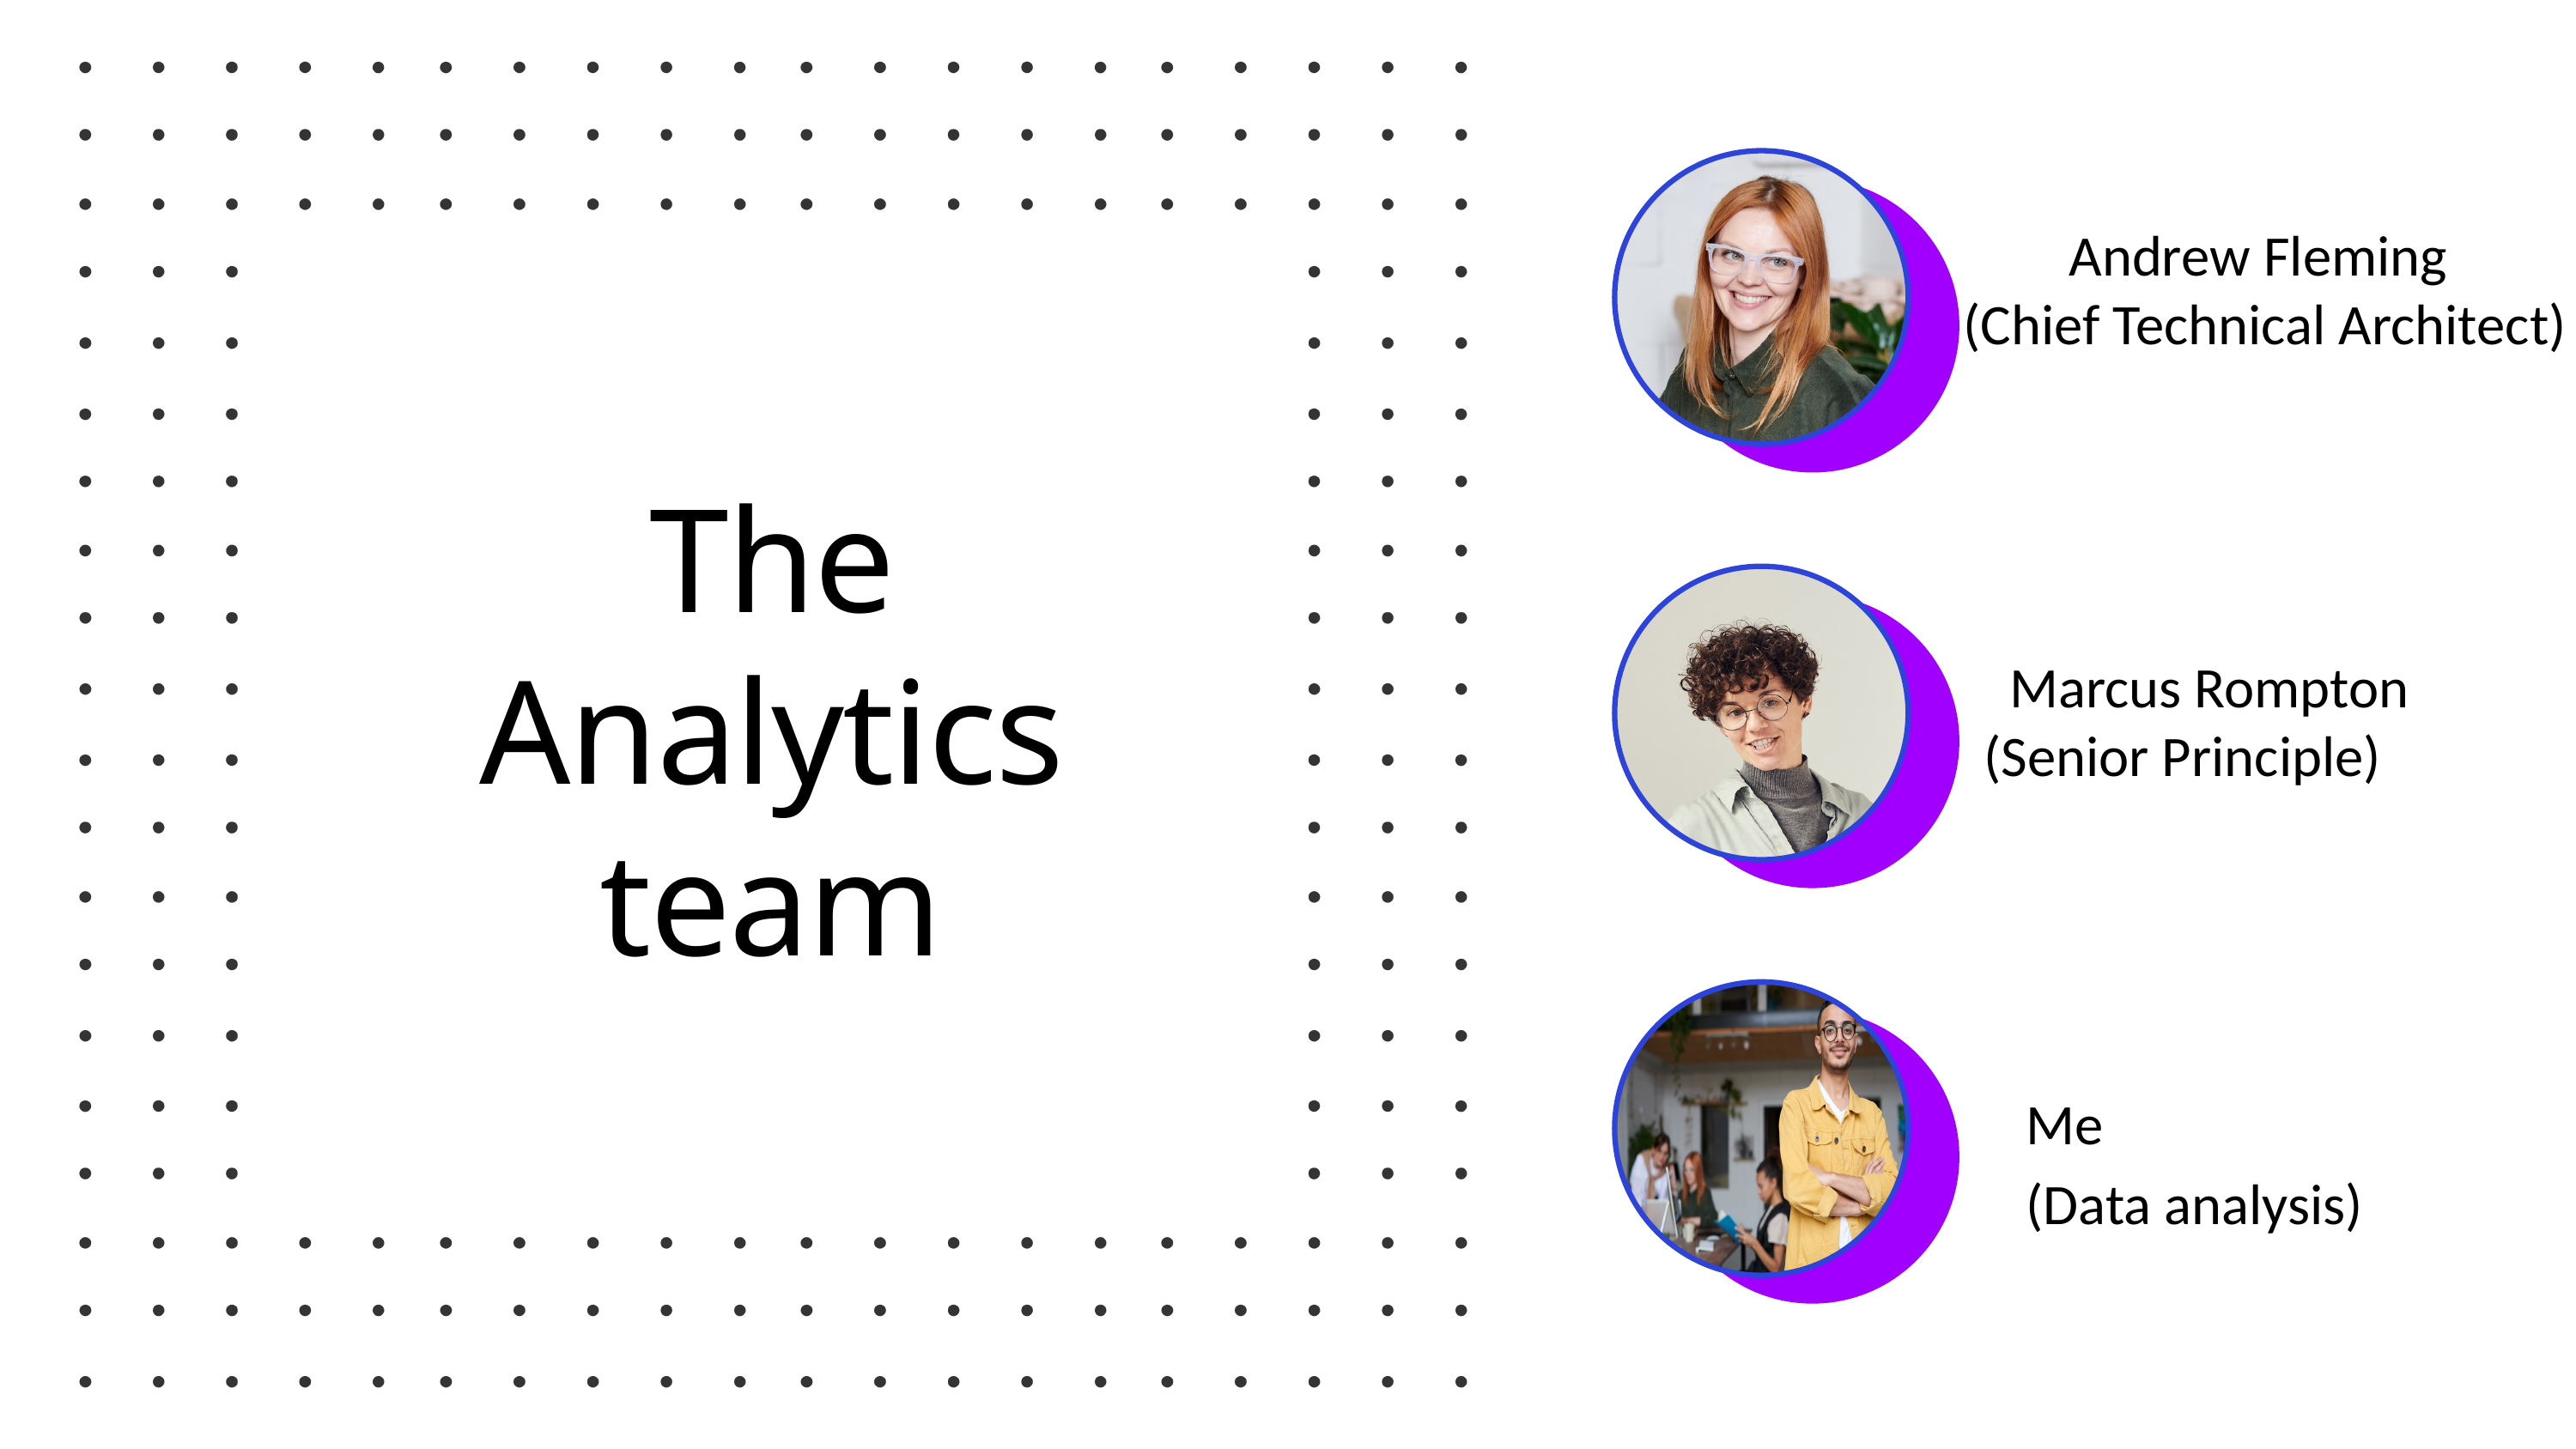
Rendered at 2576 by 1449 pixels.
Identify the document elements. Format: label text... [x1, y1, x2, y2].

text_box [1665, 594, 1960, 888]
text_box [1607, 563, 1916, 863]
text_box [70, 57, 1472, 1392]
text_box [1607, 144, 1916, 451]
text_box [1665, 1009, 1960, 1304]
list Me (Data analysis) [2013, 1081, 2384, 1256]
list Marcus Rompton (Senior Principle) [1971, 644, 2540, 805]
title Andrew Fleming (Chief Technical Architect) [1964, 206, 2576, 368]
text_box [1607, 975, 1916, 1282]
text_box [1665, 179, 1960, 473]
